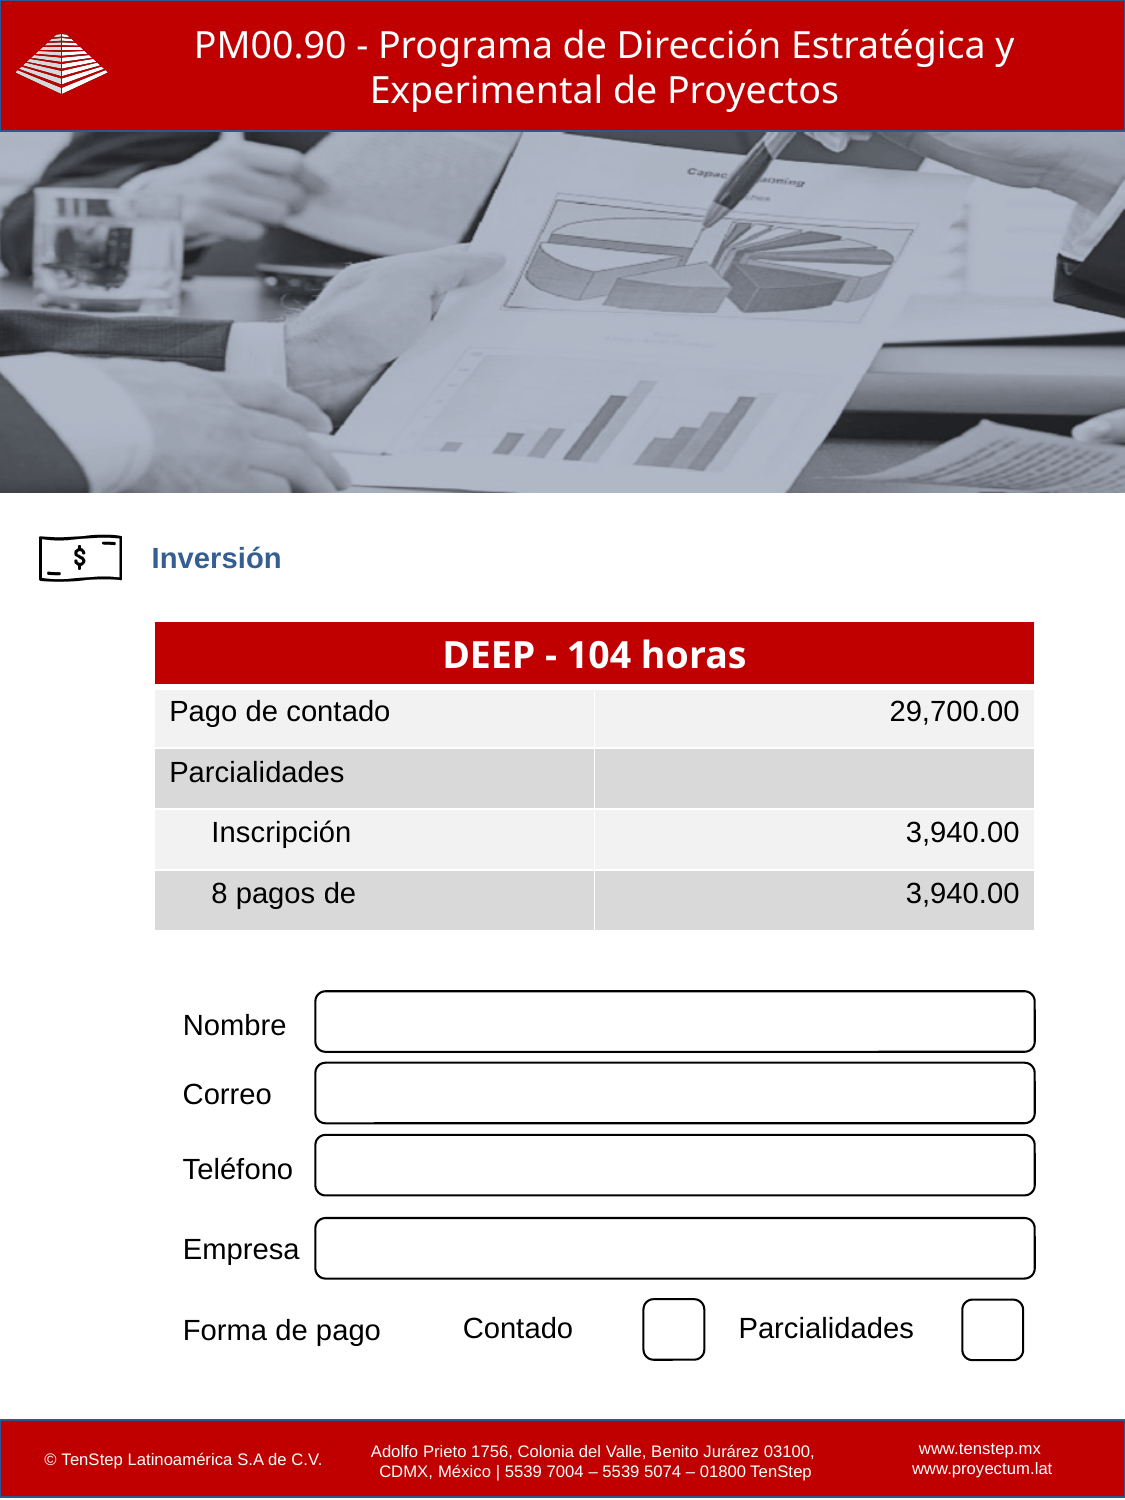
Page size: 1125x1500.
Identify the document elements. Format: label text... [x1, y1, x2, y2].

text_box [314, 990, 1036, 1053]
table_cell [595, 749, 1034, 808]
text_box Forma de pago [168, 1304, 397, 1354]
text_box [961, 1298, 1025, 1362]
text_box Contado [448, 1301, 597, 1352]
picture [39, 532, 122, 582]
table_cell Pago de contado [155, 690, 594, 747]
table_cell 8 pagos de [155, 871, 594, 930]
table_cell 3,940.00 [595, 871, 1034, 930]
text_box Parcialidades [723, 1302, 930, 1352]
table_cell 29,700.00 [595, 690, 1034, 747]
text_box Empresa [168, 1223, 315, 1273]
text_box PM00.90 - Programa de Dirección Estratégica y Experimental de Proyectos [111, 13, 1098, 119]
text_box Inversión [136, 524, 511, 589]
text_box [314, 1216, 1036, 1280]
text_box [314, 1061, 1036, 1125]
text_box Nombre [168, 999, 302, 1049]
text_box Correo [167, 1068, 296, 1118]
table_cell 3,940.00 [595, 810, 1034, 869]
text_box [642, 1298, 706, 1361]
table_header DEEP - 104 horas [155, 622, 1034, 684]
text_box Teléfono [167, 1143, 309, 1194]
table_cell Inscripción [155, 810, 594, 869]
text_box [314, 1133, 1036, 1197]
table_cell Parcialidades [155, 749, 594, 808]
